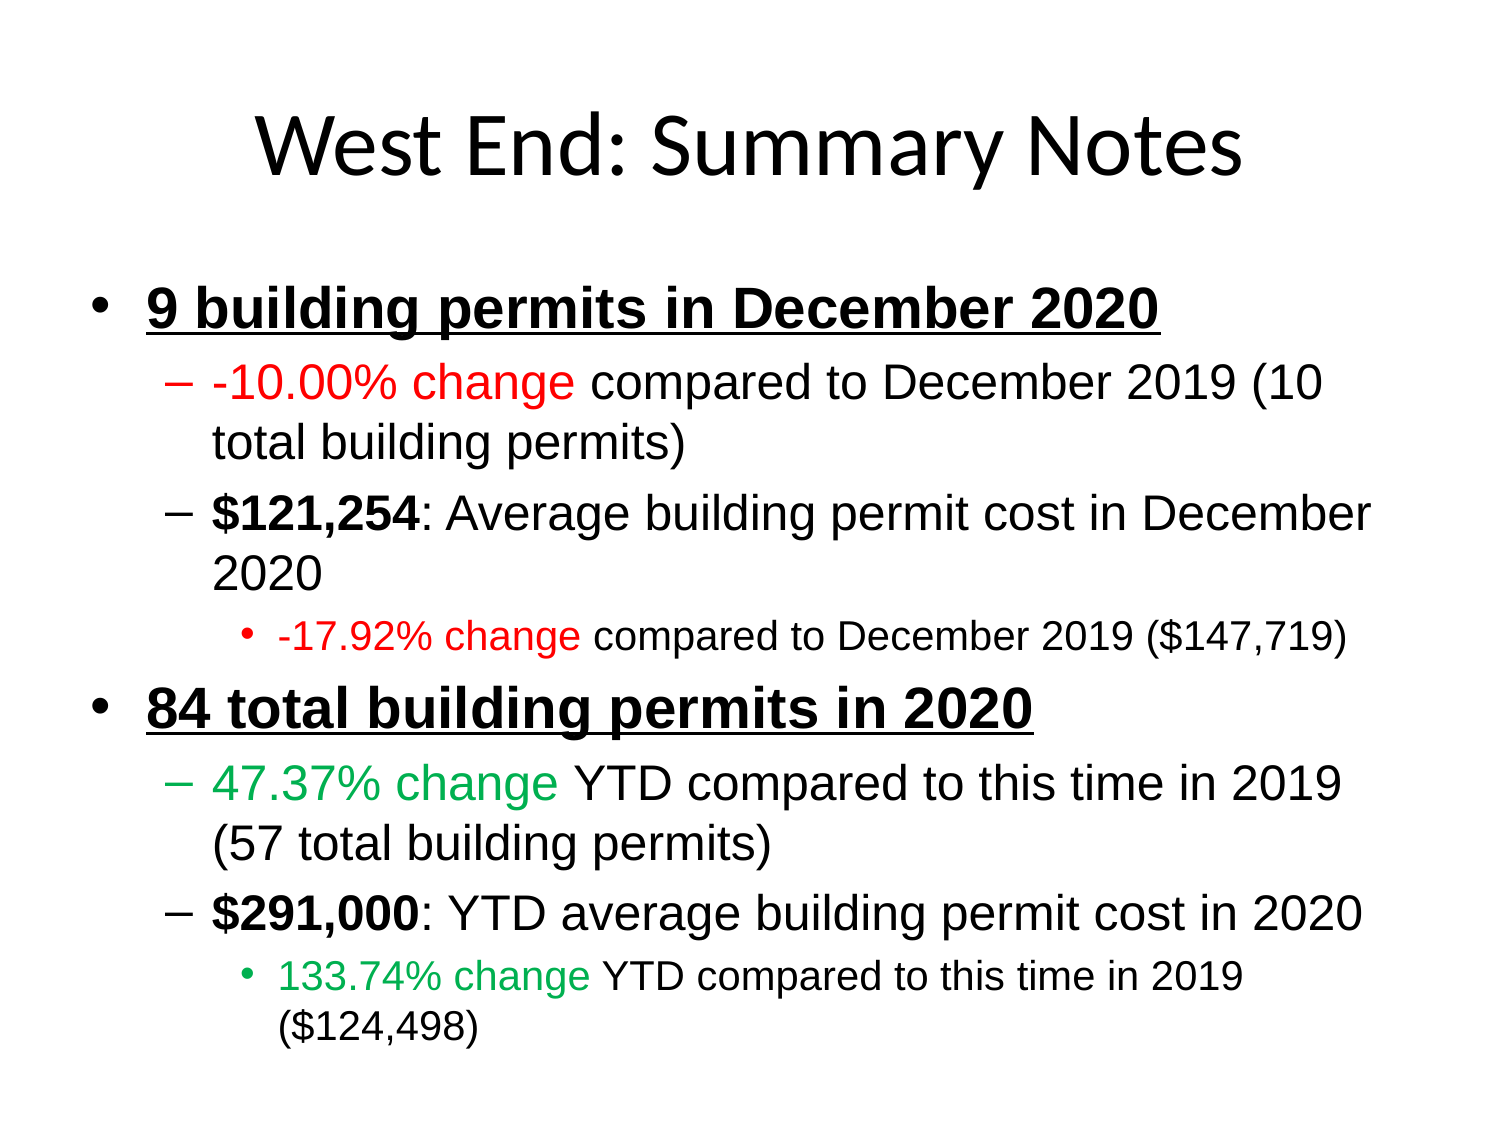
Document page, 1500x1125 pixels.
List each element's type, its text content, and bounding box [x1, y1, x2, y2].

list 9 building permits in December 2020 -10.00% change compared to December 2019 (10 total building permits) $121,254: Average building permit cost in December 2020 -17.92% change compared to December 2019 ($147,719) 84 total building permits in 2020 47.37% change YTD compared to this time in 2019 (57 total building permits) $291,000: YTD average building permit cost in 2020 133.74% change YTD compared to this time in 2019 ($124,498) [75, 262, 1425, 1005]
title West End: Summary Notes [75, 45, 1425, 233]
